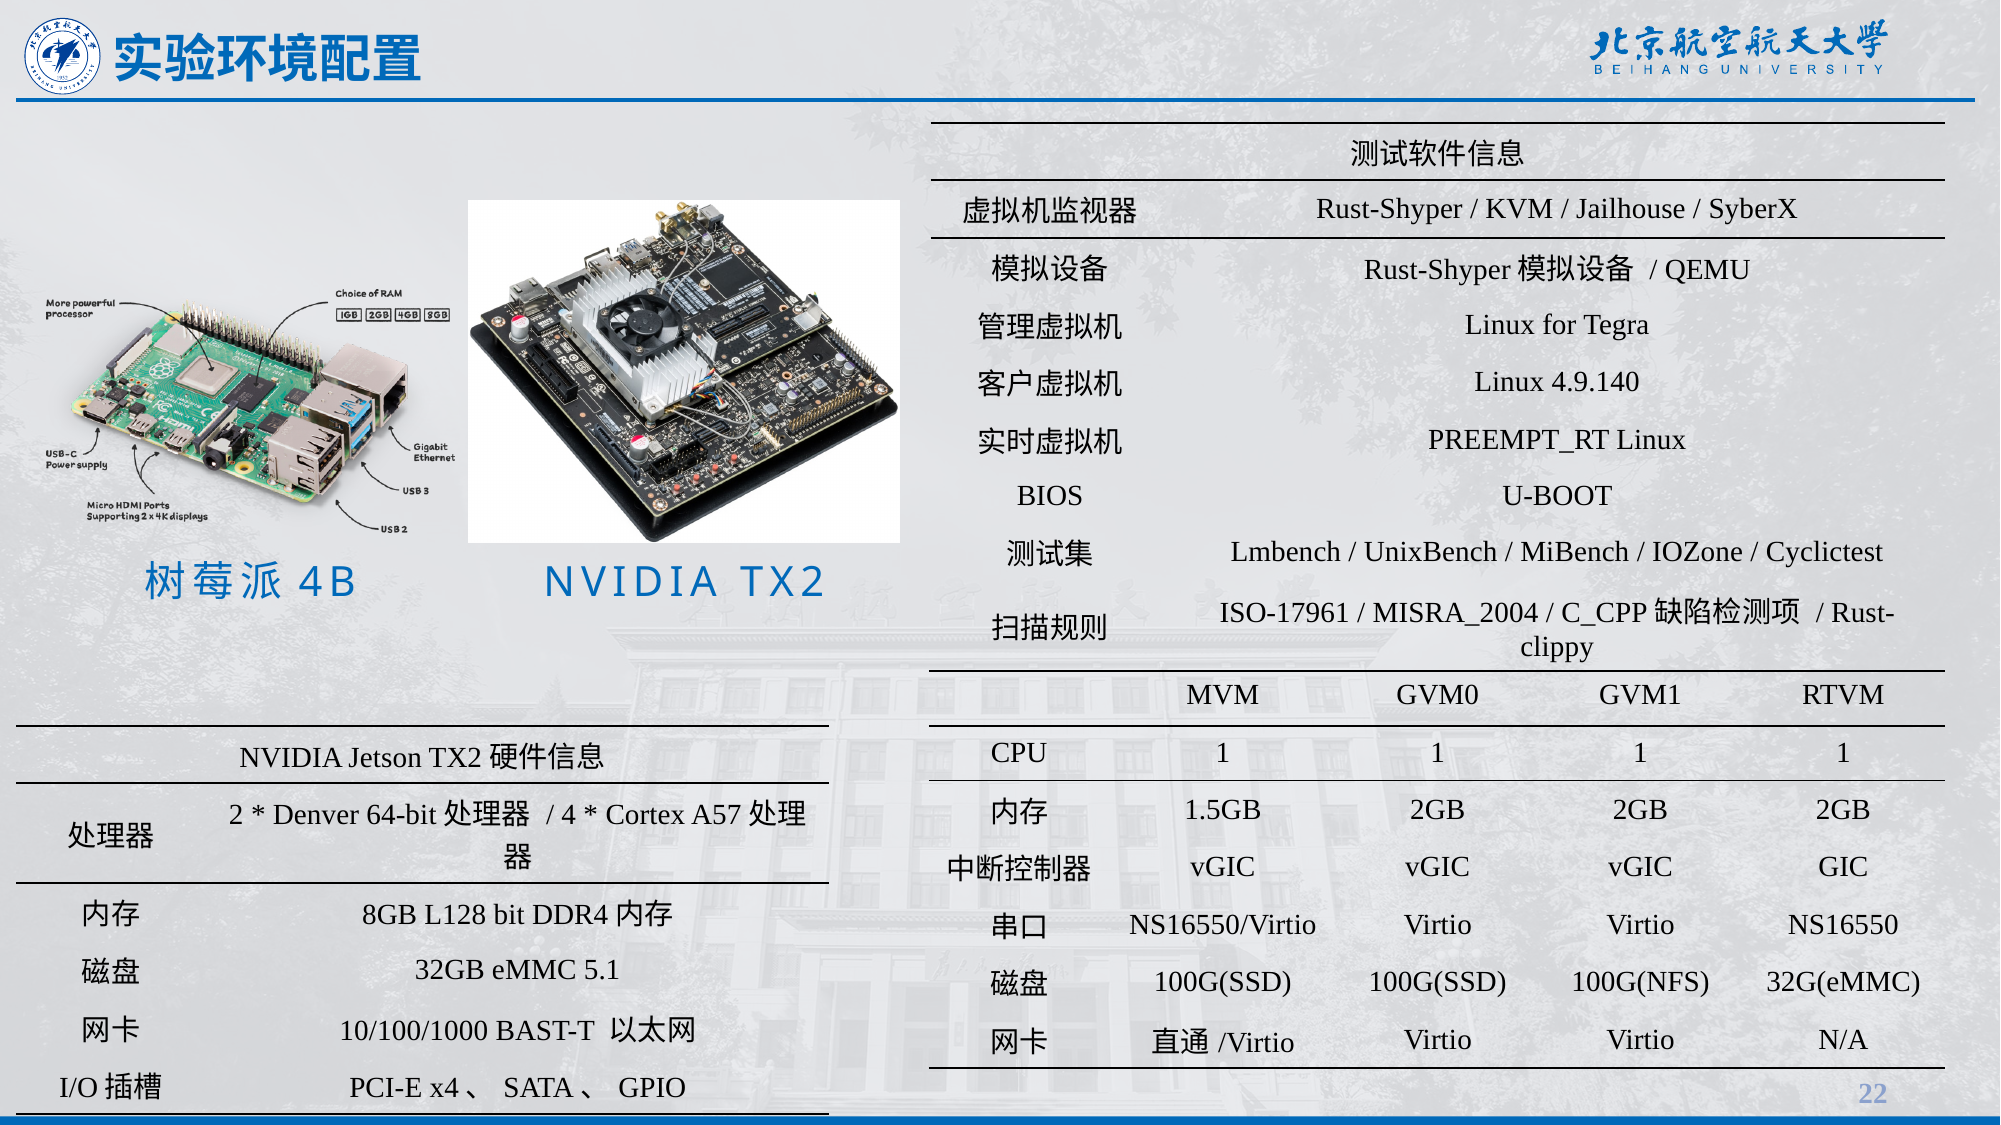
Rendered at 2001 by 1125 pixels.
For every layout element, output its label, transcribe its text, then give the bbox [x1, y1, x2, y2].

table_cell 2 * Denver 64-bit处理器 / 4 * Cortex A57处理器 [206, 784, 829, 882]
table_header RTVM [1742, 672, 1945, 725]
table_cell 10/100/1000 BAST-T 以太网 [206, 999, 829, 1056]
table_cell 32GB eMMC 5.1 [206, 941, 829, 999]
table_cell CPU [929, 727, 1110, 780]
table_cell 测试集 [931, 523, 1170, 581]
table_cell U-BOOT [1170, 468, 1945, 523]
table_cell 模拟设备 [931, 239, 1170, 295]
table_cell 虚拟机监视器 [931, 181, 1170, 237]
text_box 树莓派4B [81, 554, 420, 605]
table_header NVIDIA Jetson TX2硬件信息 [16, 727, 829, 782]
table_cell 中断控制器 [929, 838, 1110, 896]
table_header [929, 672, 1110, 725]
table_header GVM1 [1539, 672, 1742, 725]
table_cell NS16550/Virtio [1110, 896, 1336, 953]
table_cell 网卡 [929, 1011, 1110, 1067]
table_cell 100G(SSD) [1336, 953, 1539, 1011]
table_cell 8GB L128 bit DDR4内存 [206, 884, 829, 941]
table_cell Virtio [1539, 896, 1742, 953]
table_cell 实时虚拟机 [931, 411, 1170, 468]
picture [46, 289, 455, 533]
table_cell Virtio [1336, 1011, 1539, 1067]
table_cell Virtio [1539, 1011, 1742, 1067]
table_cell 2GB [1539, 781, 1742, 838]
list 实验环境配置 [112, 25, 869, 97]
table_cell Virtio [1336, 896, 1539, 953]
table_cell 磁盘 [16, 941, 206, 999]
table_cell Rust-Shyper / KVM / Jailhouse / SyberX [1170, 181, 1945, 237]
table_header GVM0 [1336, 672, 1539, 725]
table_cell vGIC [1539, 838, 1742, 896]
table_cell PREEMPT_RT Linux [1170, 411, 1945, 468]
picture [468, 200, 900, 543]
table_cell 磁盘 [929, 953, 1110, 1011]
table_cell I/O插槽 [16, 1056, 206, 1113]
table_cell Linux for Tegra [1170, 295, 1945, 353]
table_cell 1 [1742, 727, 1945, 780]
table_header MVM [1110, 672, 1336, 725]
table_cell GIC [1742, 838, 1945, 896]
table_cell 1 [1539, 727, 1742, 780]
table_cell Linux 4.9.140 [1170, 353, 1945, 411]
table_cell 100G(SSD) [1110, 953, 1336, 1011]
table_cell vGIC [1110, 838, 1336, 896]
table_cell N/A [1742, 1011, 1945, 1067]
table_cell 内存 [929, 781, 1110, 838]
table_cell 32G(eMMC) [1742, 953, 1945, 1011]
table_cell 直通/Virtio [1110, 1011, 1336, 1067]
table_cell Rust-Shyper模拟设备 / QEMU [1170, 239, 1945, 295]
table_cell Lmbench / UnixBench / MiBench / IOZone / Cyclictest [1170, 523, 1945, 581]
slide_number 22 [1437, 1080, 1888, 1105]
table_cell PCI-E x4、SATA、GPIO [206, 1056, 829, 1113]
table_cell ISO-17961 / MISRA_2004 / C_CPP缺陷检测项 / Rust-clippy [1170, 581, 1945, 670]
table_cell 管理虚拟机 [931, 295, 1170, 353]
table_cell 1.5GB [1110, 781, 1336, 838]
table_cell 100G(NFS) [1539, 953, 1742, 1011]
table_cell 2GB [1742, 781, 1945, 838]
table_header 测试软件信息 [931, 124, 1945, 179]
table_cell 处理器 [16, 784, 206, 882]
table_cell 扫描规则 [931, 581, 1170, 670]
table_cell 串口 [929, 896, 1110, 953]
table_cell 1 [1336, 727, 1539, 780]
table_cell 2GB [1336, 781, 1539, 838]
table_cell 内存 [16, 884, 206, 941]
table_cell 1 [1110, 727, 1336, 780]
text_box NVIDIA TX2 [441, 554, 926, 605]
table_cell NS16550 [1742, 896, 1945, 953]
table_cell BIOS [931, 468, 1170, 523]
table_cell 网卡 [16, 999, 206, 1056]
table_cell 客户虚拟机 [931, 353, 1170, 411]
table_cell vGIC [1336, 838, 1539, 896]
